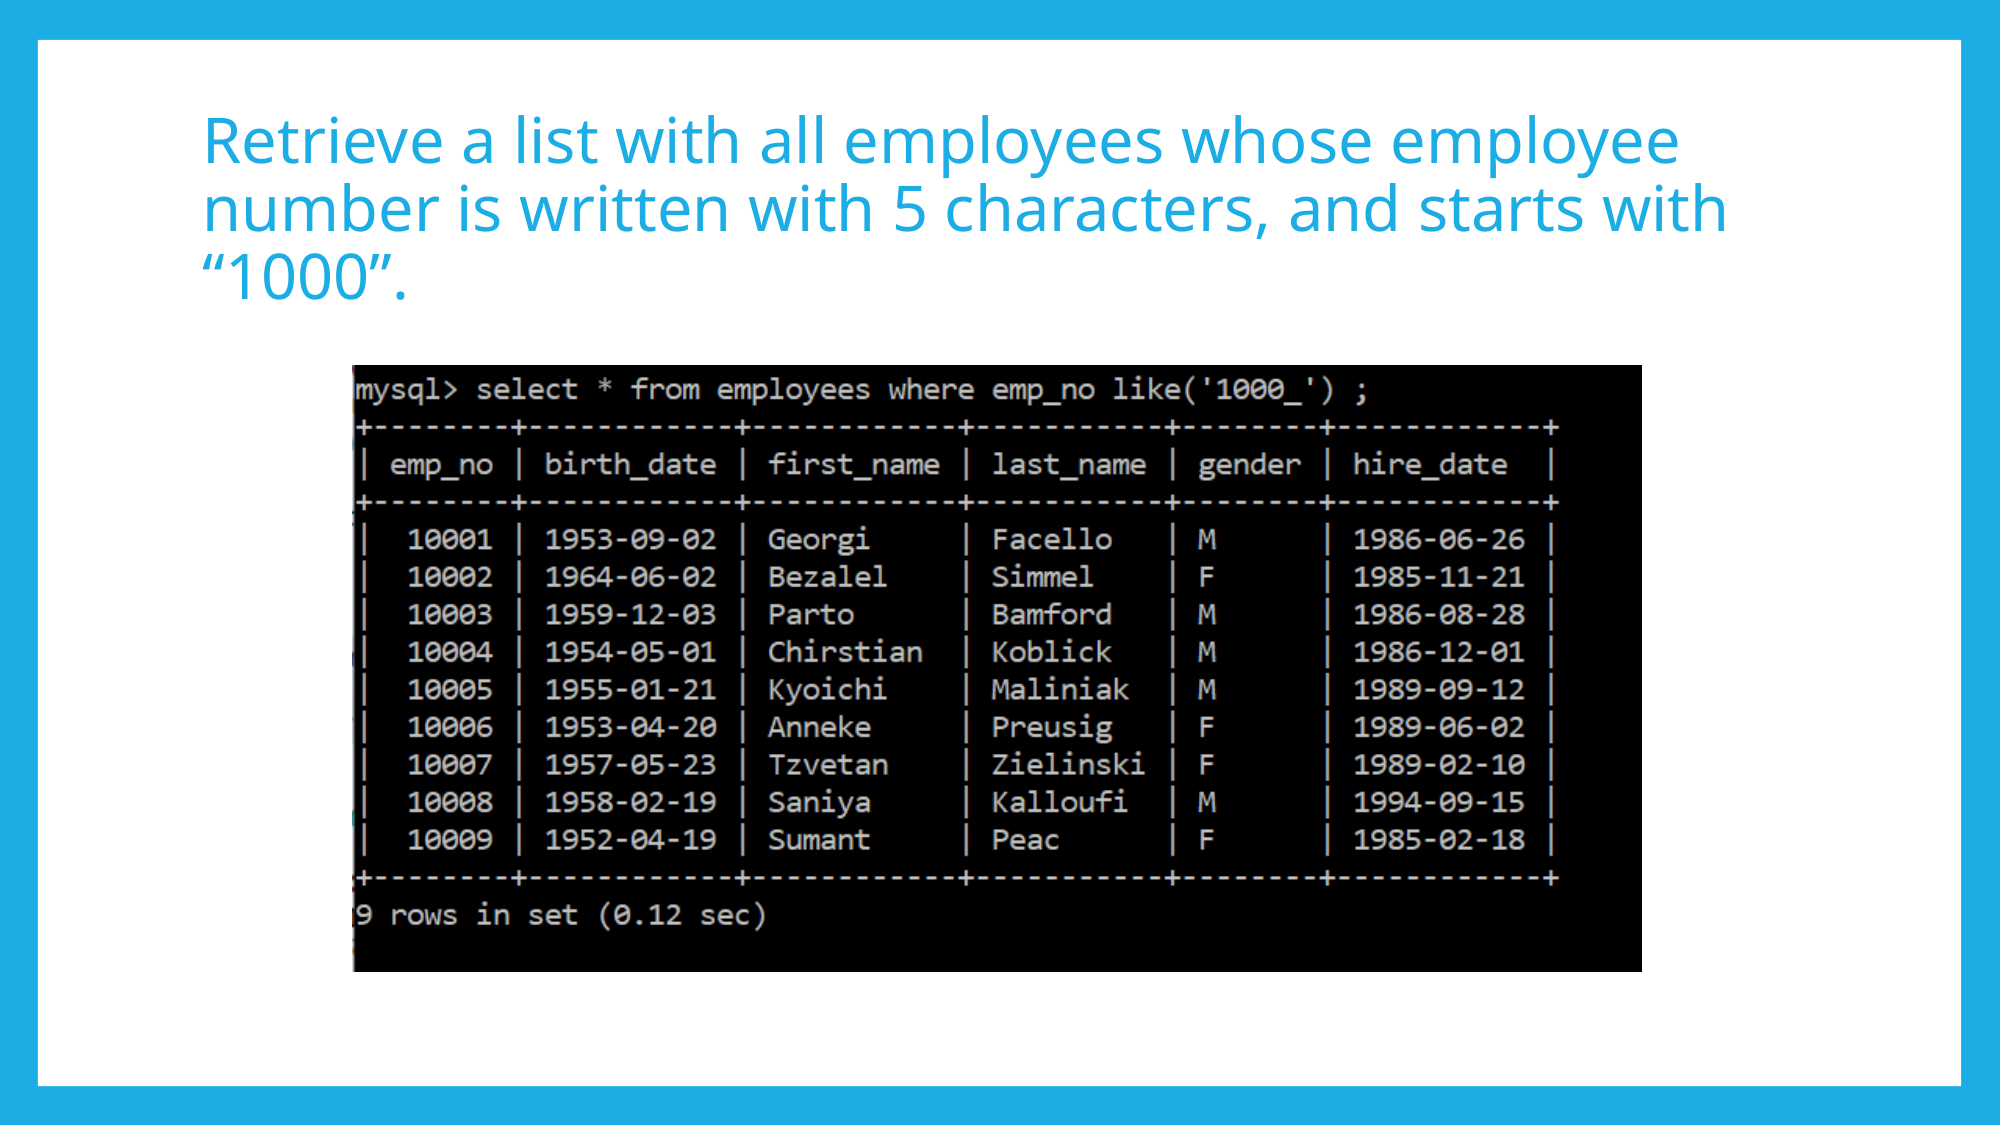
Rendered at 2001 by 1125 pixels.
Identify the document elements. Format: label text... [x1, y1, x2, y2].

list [352, 365, 1642, 973]
title Retrieve a list with all employees whose employee number is written with 5 characters, and starts with “1000”. [187, 99, 1808, 323]
